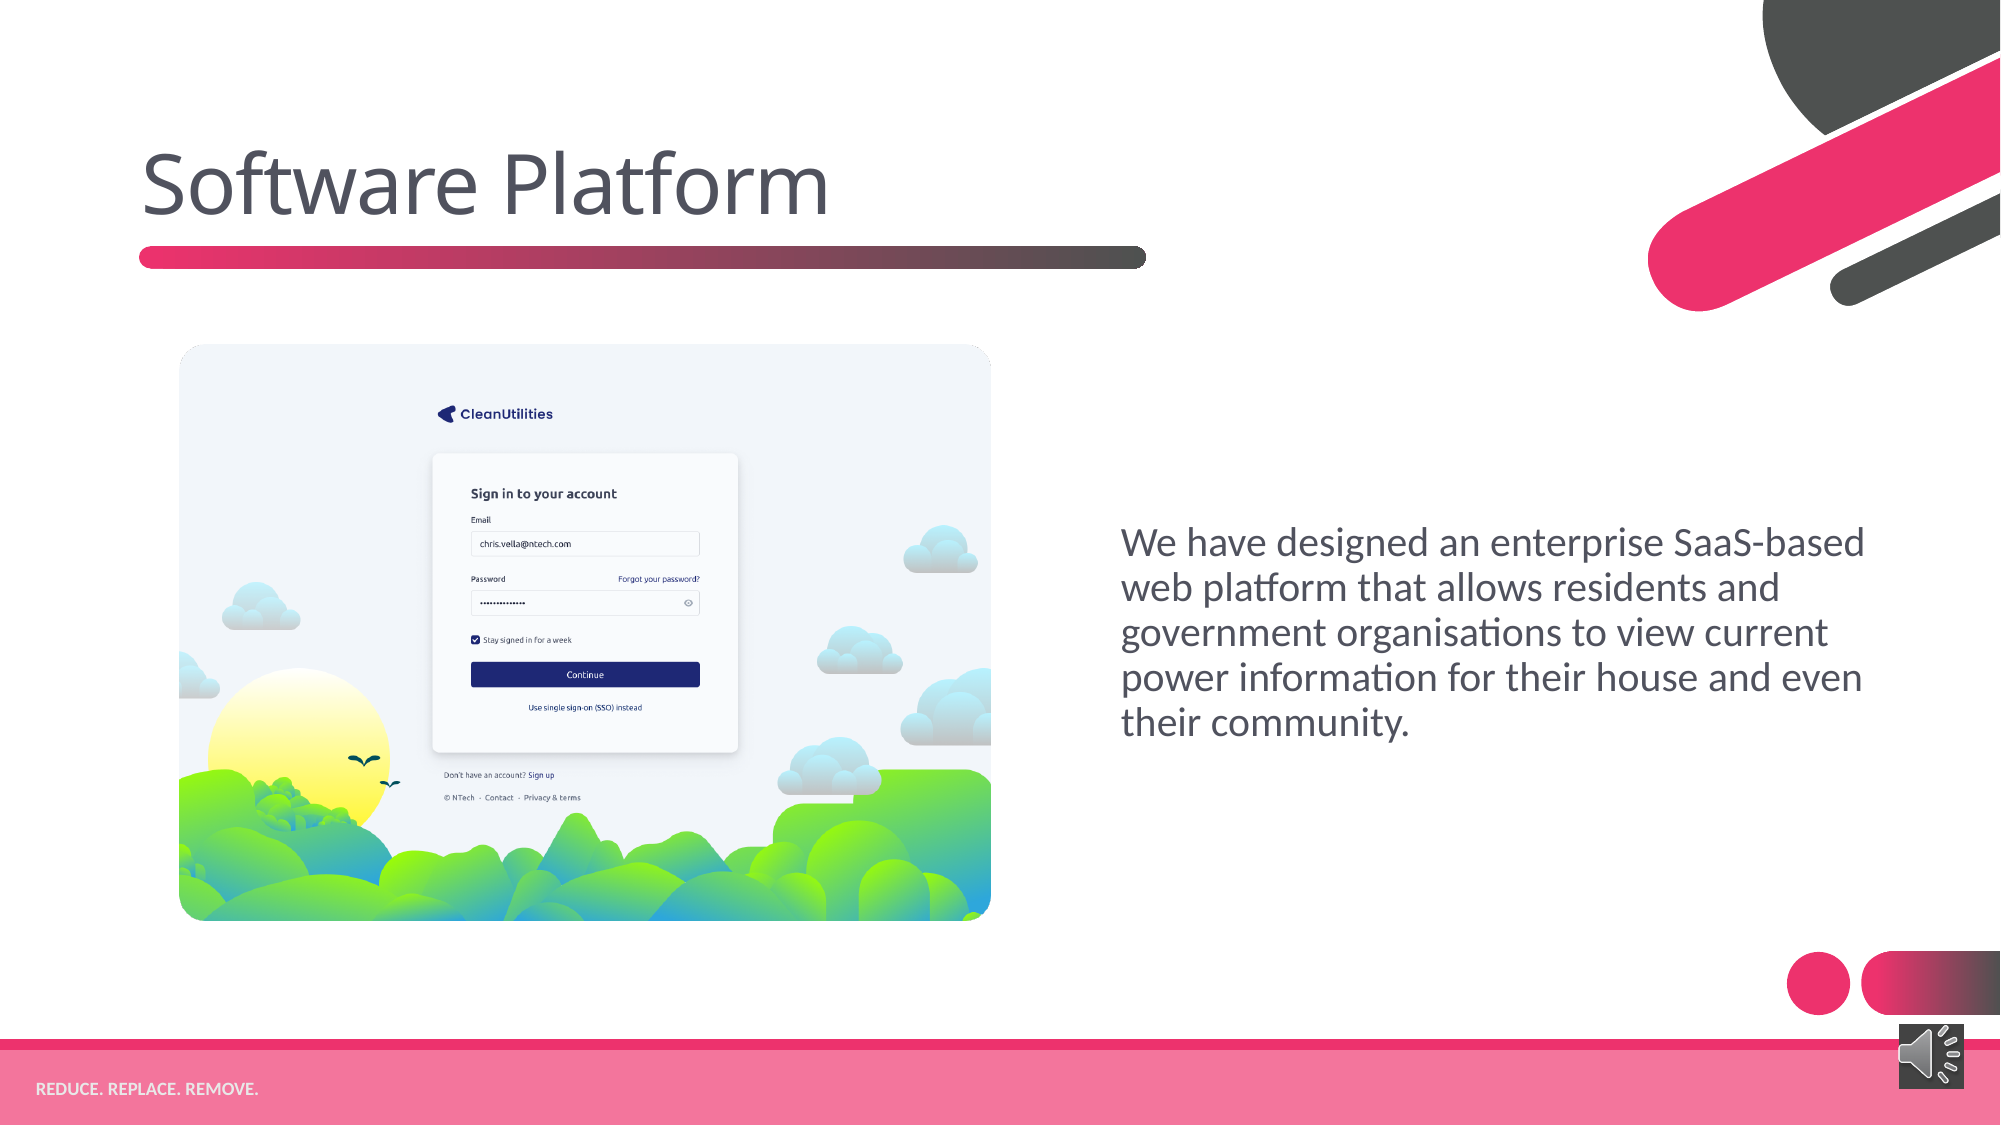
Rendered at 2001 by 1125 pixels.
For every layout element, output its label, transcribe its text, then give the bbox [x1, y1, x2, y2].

picture [1897, 1022, 1966, 1091]
list We have designed an enterprise SaaS-based web platform that allows residents and government organisations to view current power information for their house and even their community. [1105, 344, 1916, 921]
footer Reduce. Replace. Remove. [20, 1057, 424, 1118]
title Software Platform [126, 47, 1777, 239]
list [179, 344, 991, 922]
